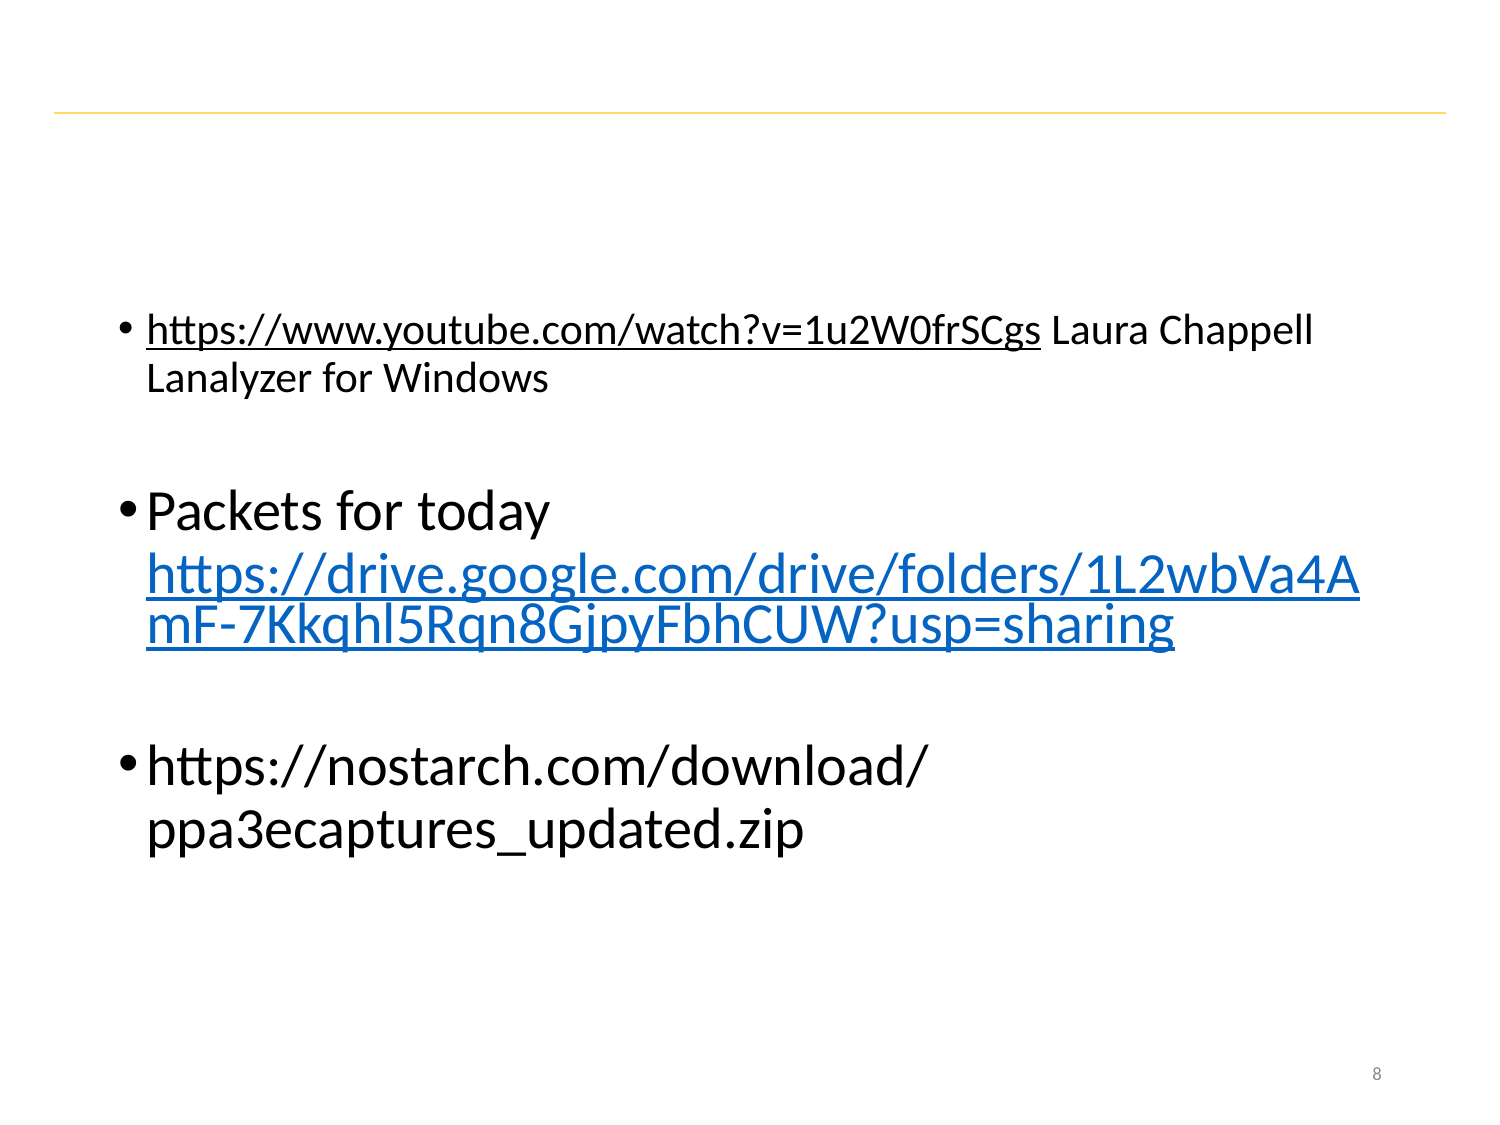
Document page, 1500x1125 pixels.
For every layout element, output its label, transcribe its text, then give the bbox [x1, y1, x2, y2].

slide_number 8 [1059, 1042, 1397, 1103]
list https://www.youtube.com/watch?v=1u2W0frSCgs Laura Chappell Lanalyzer for Windows Packets for today https://drive.google.com/drive/folders/1L2wbVa4AmF-7Kkqhl5Rqn8GjpyFbhCUW?usp=sharing https://nostarch.com/download/ppa3ecaptures_updated.zip [103, 299, 1397, 1014]
